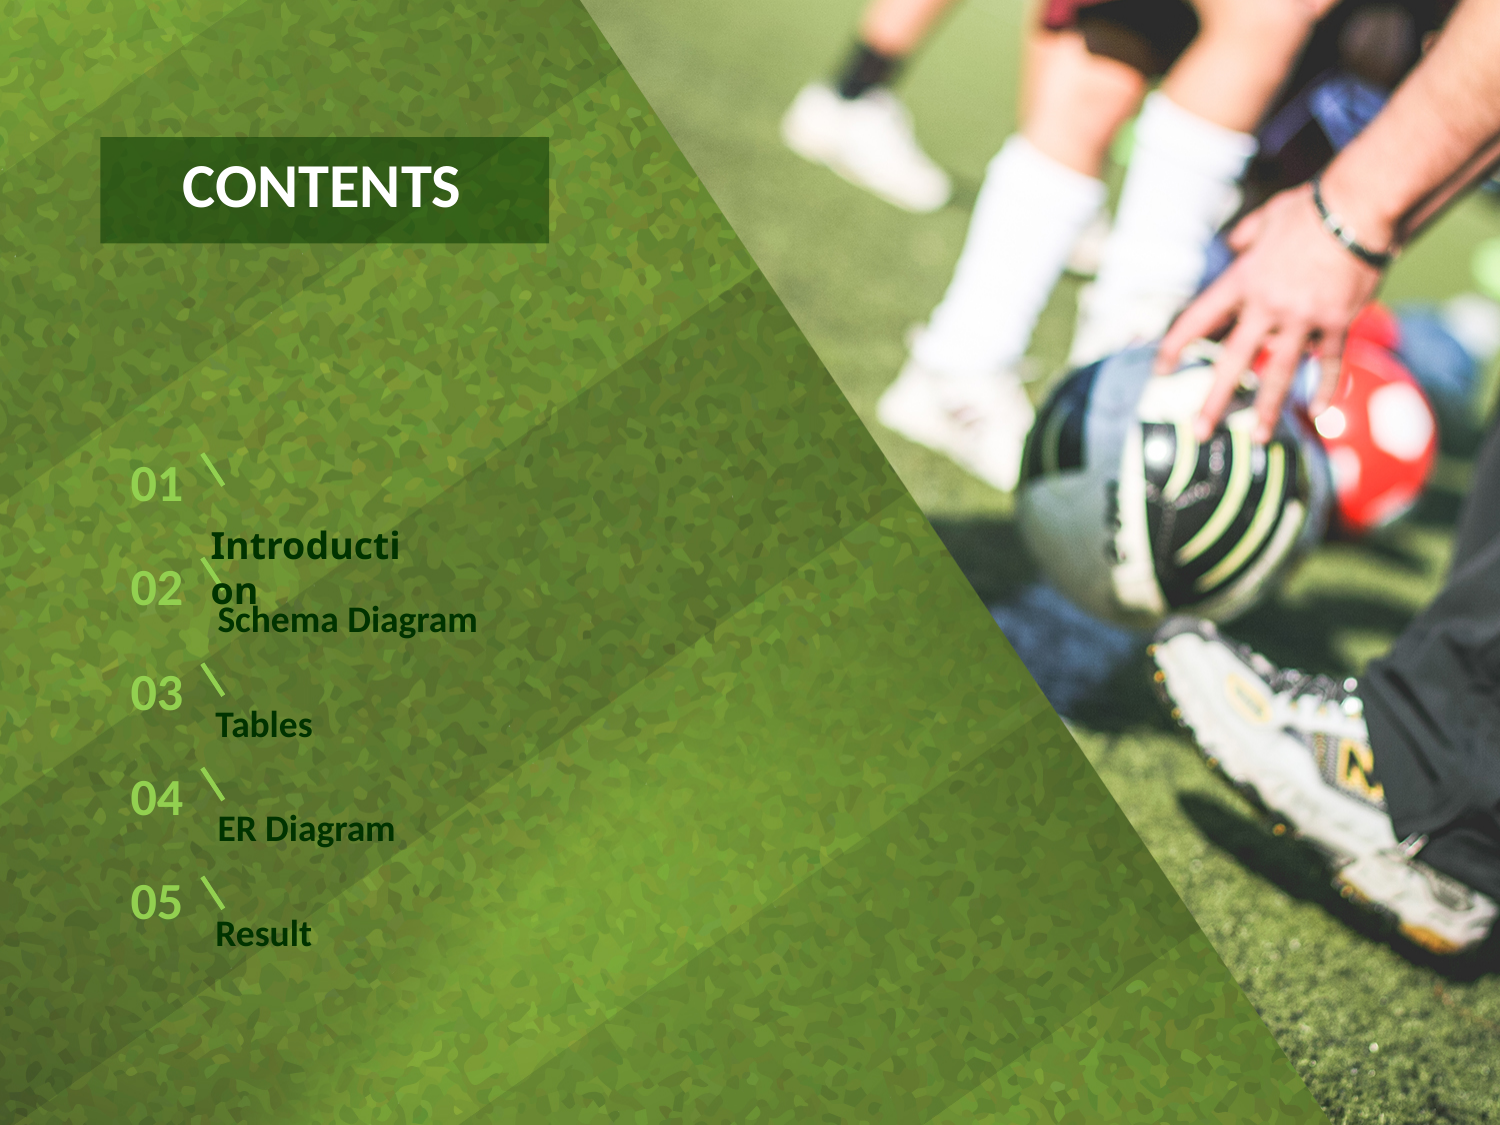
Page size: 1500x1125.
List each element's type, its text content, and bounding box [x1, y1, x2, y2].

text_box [115, 859, 573, 963]
picture [0, 0, 1500, 1125]
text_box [115, 650, 573, 753]
text_box [98, 135, 551, 246]
text_box CONTENTS [128, 137, 516, 227]
text_box Introduction [195, 535, 431, 544]
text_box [115, 441, 590, 528]
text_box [115, 546, 573, 649]
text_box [115, 755, 573, 858]
